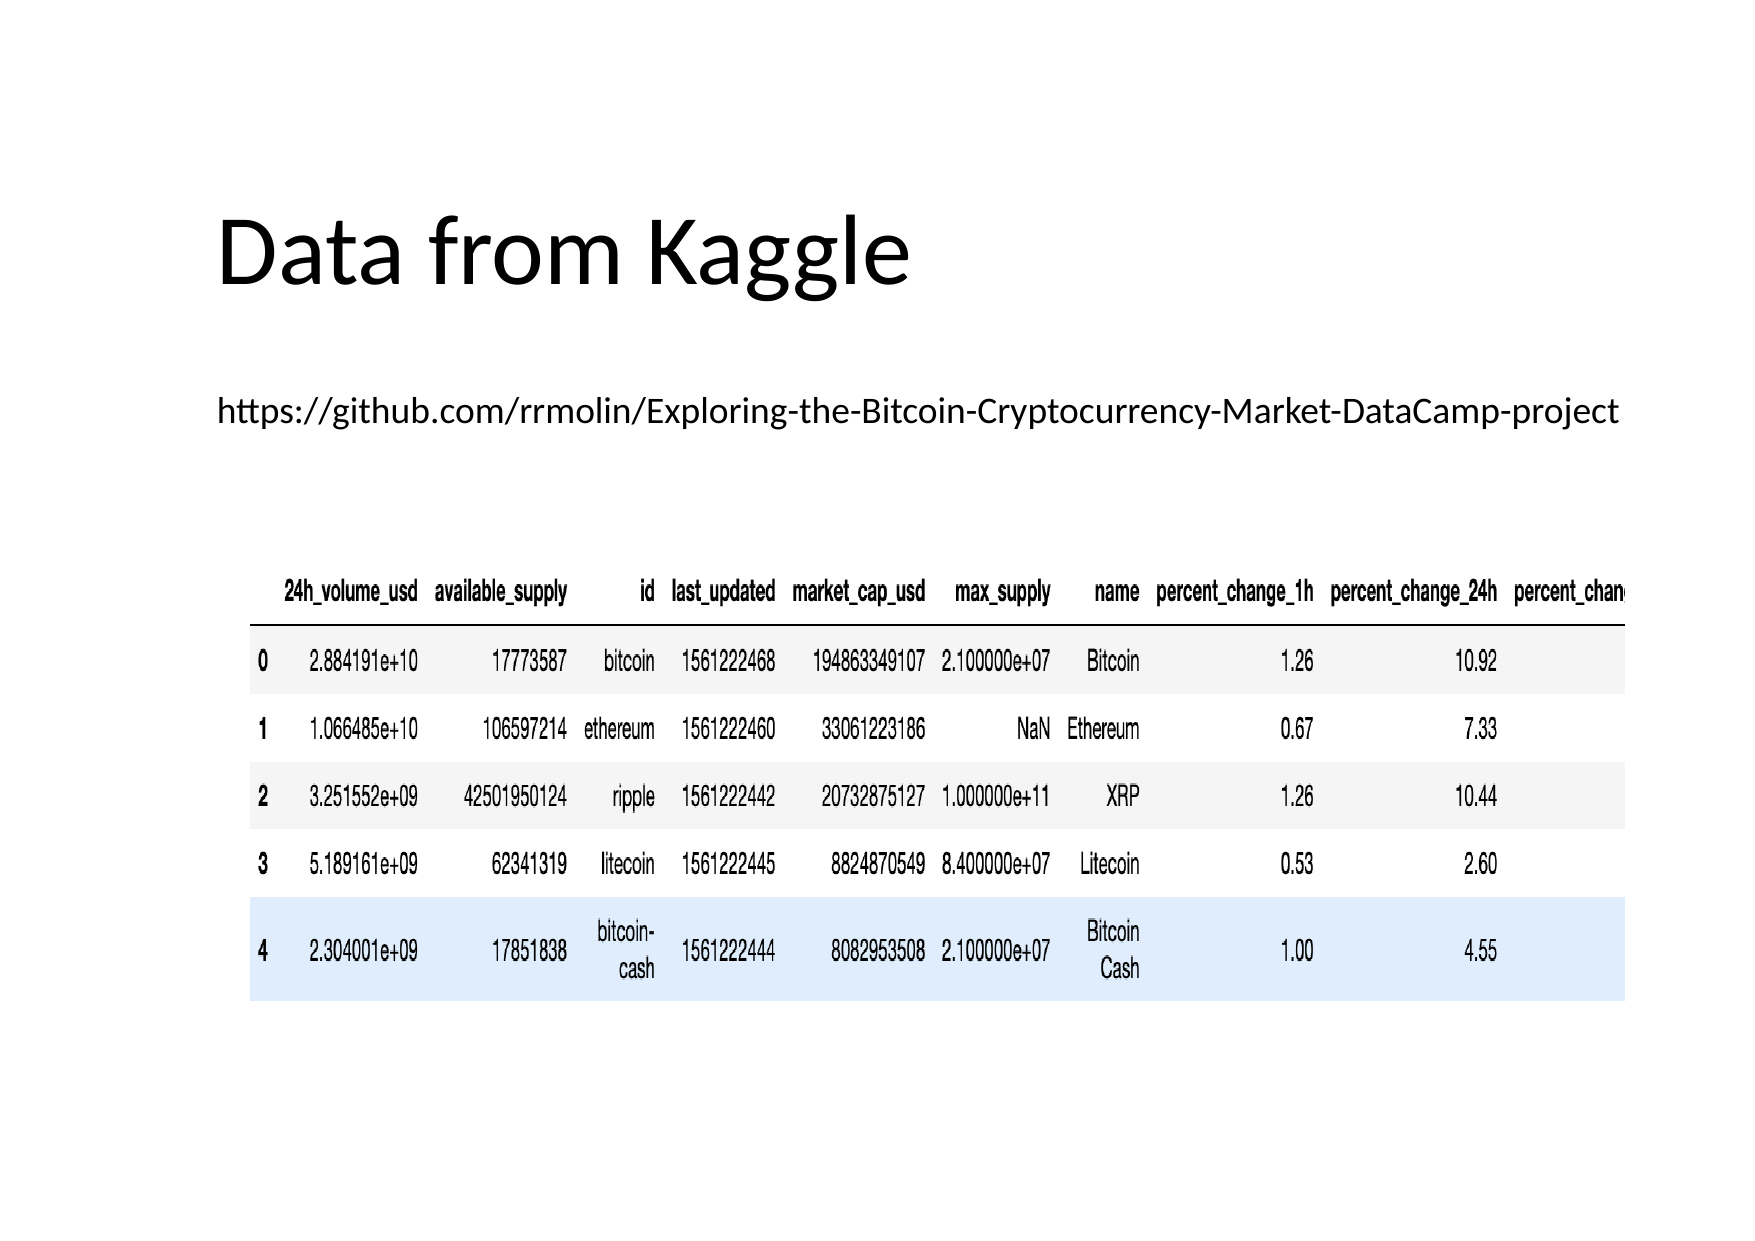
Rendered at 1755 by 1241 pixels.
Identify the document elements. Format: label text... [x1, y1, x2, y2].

picture [239, 543, 1628, 1007]
text_box https://github.com/rrmolin/Exploring-the-Bitcoin-Cryptocurrency-Market-DataCamp-project [202, 378, 1726, 438]
text_box Data from Kaggle [202, 177, 1065, 312]
